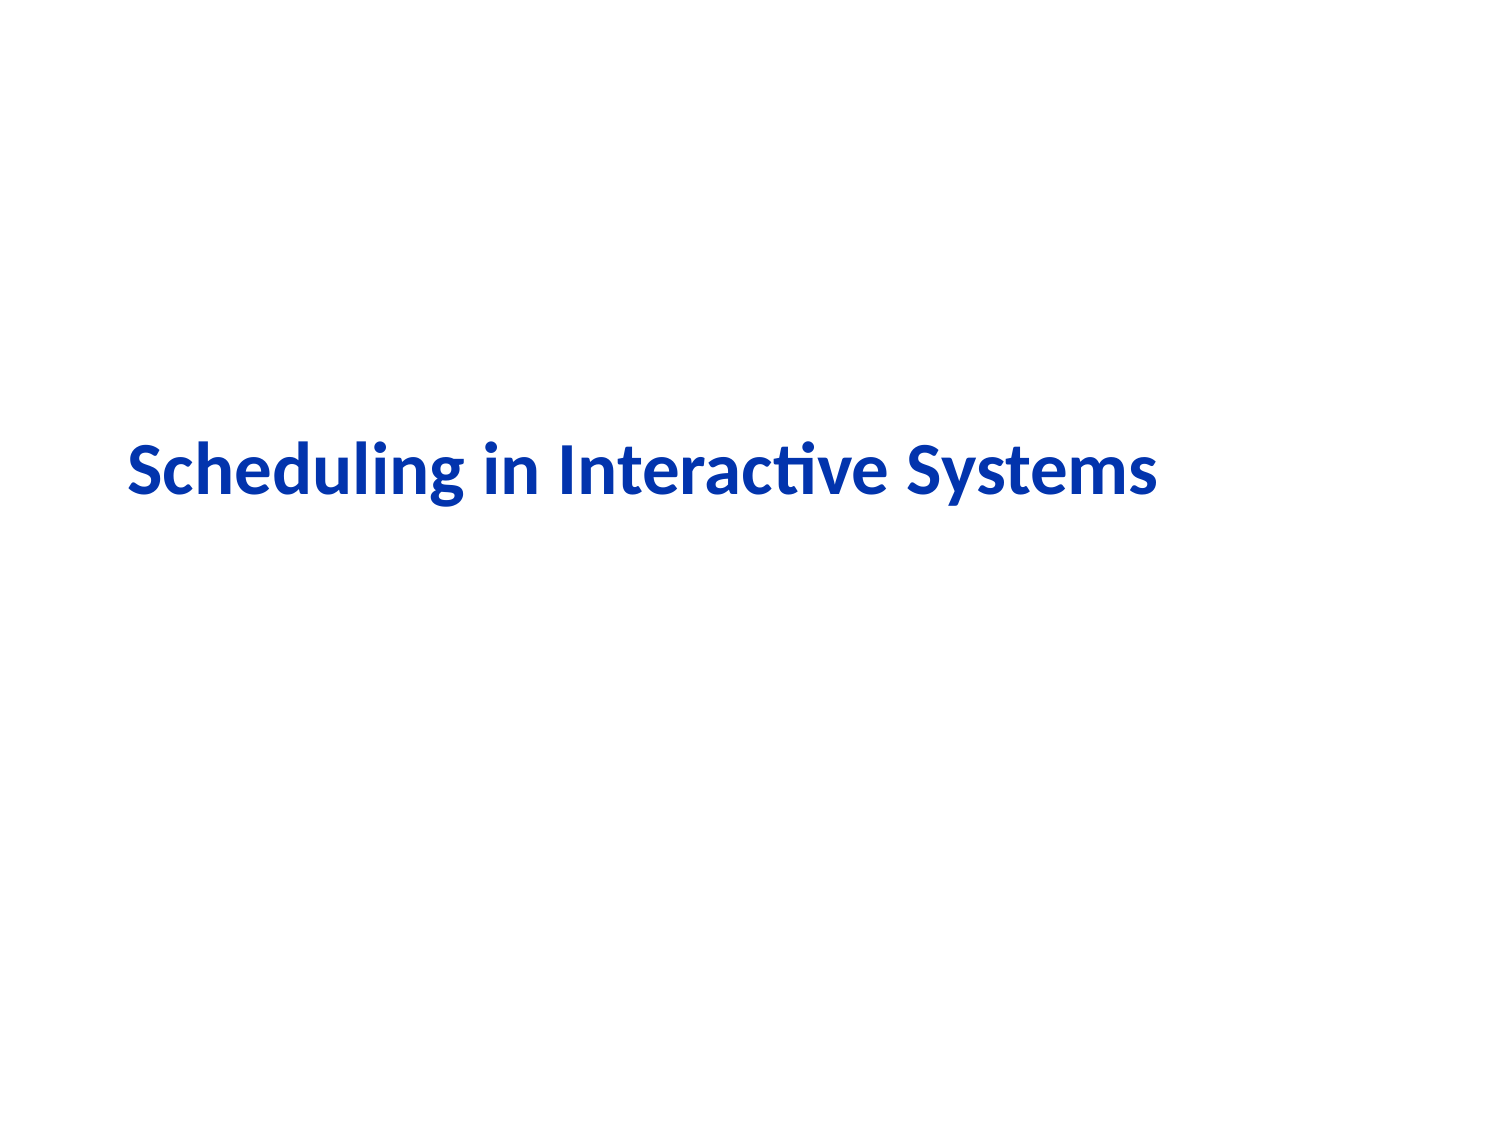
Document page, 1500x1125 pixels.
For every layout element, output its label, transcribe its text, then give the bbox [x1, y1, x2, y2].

title Scheduling in Interactive Systems [112, 349, 1388, 591]
